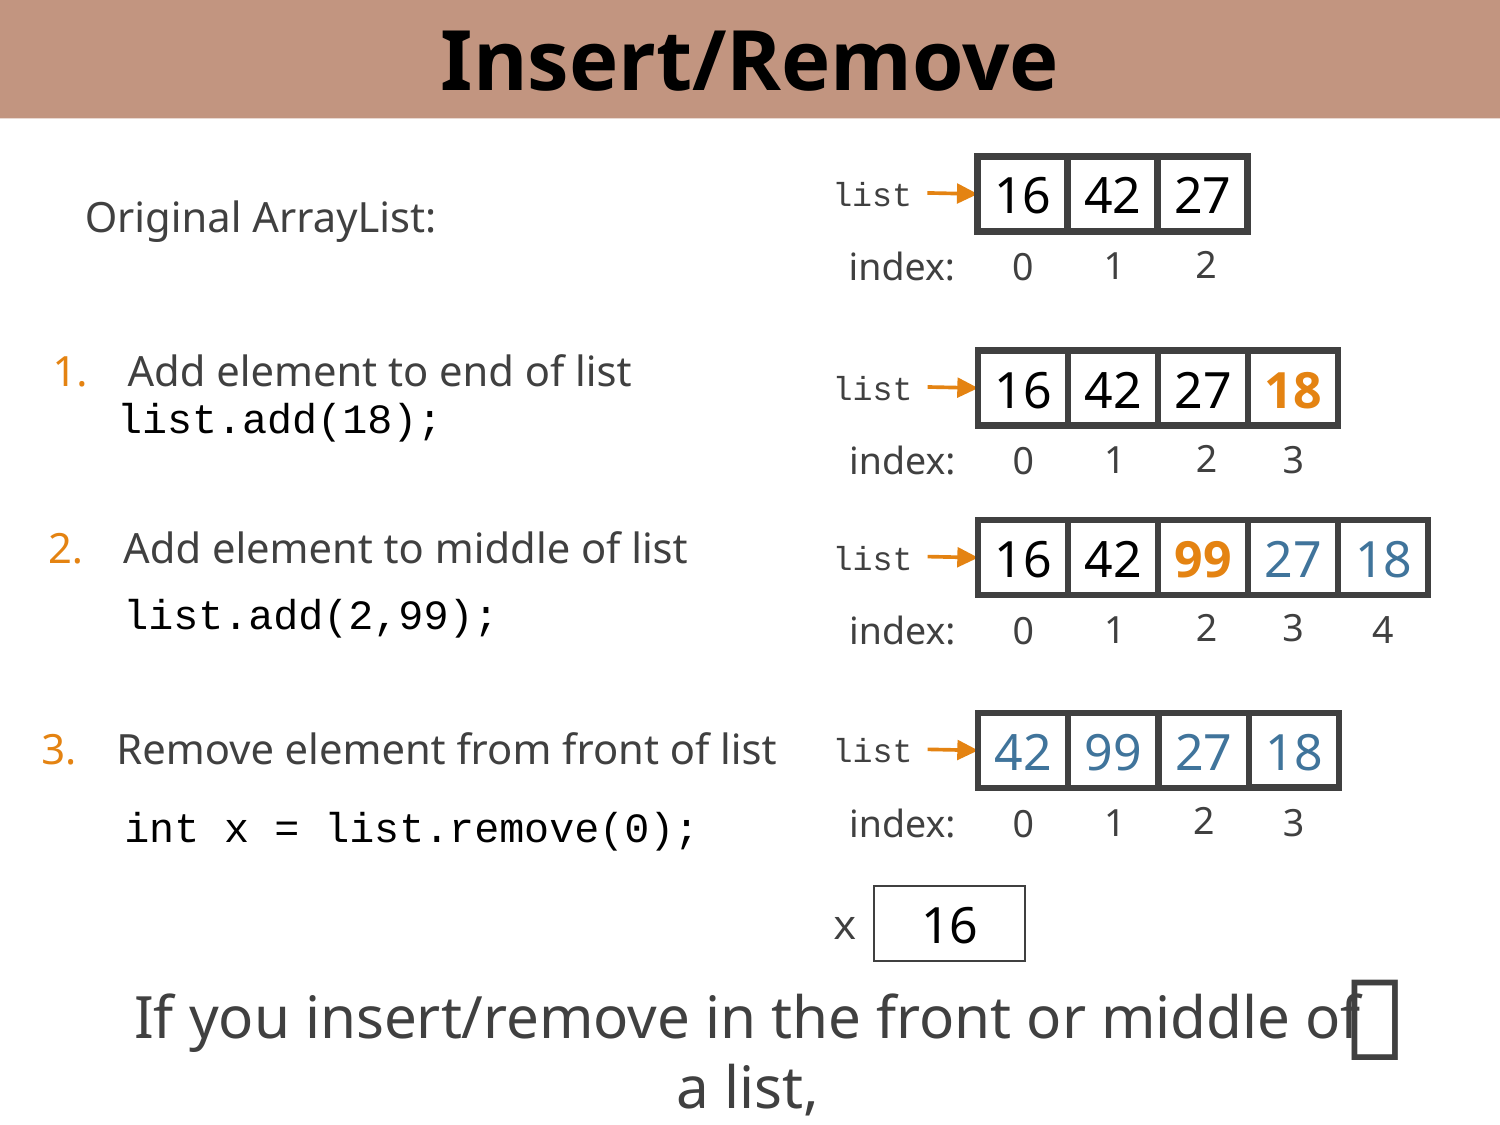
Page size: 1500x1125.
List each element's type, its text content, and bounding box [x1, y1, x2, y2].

text_box 0 [997, 599, 1049, 660]
text_box index: [834, 429, 971, 490]
text_box 0 [997, 235, 1049, 296]
text_box 2 [1180, 233, 1232, 294]
text_box 1 [1089, 428, 1141, 489]
text_box 42 [1067, 350, 1157, 426]
text_box 3 [1267, 428, 1319, 489]
text_box Remove element from front of list [26, 715, 792, 781]
text_box 1 [1089, 234, 1141, 295]
text_box list [817, 529, 928, 584]
text_box index: [834, 235, 970, 296]
text_box 0 [997, 429, 1049, 490]
text_box x [817, 890, 873, 955]
text_box 27 [1157, 156, 1248, 232]
text_box 42 [977, 712, 1067, 788]
text_box 2 [1181, 596, 1233, 657]
text_box 99 [1157, 520, 1247, 596]
text_box list [817, 359, 928, 415]
text_box 99 [1067, 712, 1158, 788]
text_box int x = list.remove(0); [109, 793, 827, 859]
text_box 16 [977, 520, 1067, 596]
text_box 27 [1158, 712, 1249, 788]
text_box 18 [1249, 712, 1340, 788]
text_box 4 [1357, 598, 1409, 659]
text_box 16 [874, 886, 1025, 961]
text_box 42 [1067, 156, 1157, 232]
text_box 3 [1267, 596, 1319, 657]
text_box 18 [1338, 520, 1429, 595]
text_box 1 [1089, 598, 1141, 659]
text_box 2 [1181, 427, 1233, 488]
text_box 1 [1089, 791, 1141, 851]
text_box 18 [1247, 350, 1338, 426]
text_box list.add(2,99); [108, 580, 626, 645]
text_box 42 [1067, 520, 1157, 596]
text_box list.add(18); [102, 384, 570, 450]
text_box list [817, 165, 928, 221]
text_box Insert/Remove [0, 0, 1500, 121]
text_box Add element to end of list [37, 337, 647, 403]
text_box 27 [1247, 520, 1338, 596]
text_box 16 [977, 156, 1067, 232]
text_box Original ArrayList: [70, 182, 452, 248]
text_box 3 [1268, 791, 1320, 852]
text_box If you insert/remove in the front or middle of a list, elements shift to fit. [107, 973, 1388, 1125]
text_box index: [834, 599, 971, 660]
text_box 27 [1157, 350, 1247, 426]
text_box index: [834, 792, 971, 852]
text_box list [817, 722, 928, 777]
text_box 2 [1178, 789, 1230, 850]
text_box Add element to middle of list [33, 514, 703, 580]
text_box 🤔 [1326, 940, 1471, 1091]
text_box 16 [977, 350, 1067, 426]
text_box 0 [997, 792, 1049, 852]
